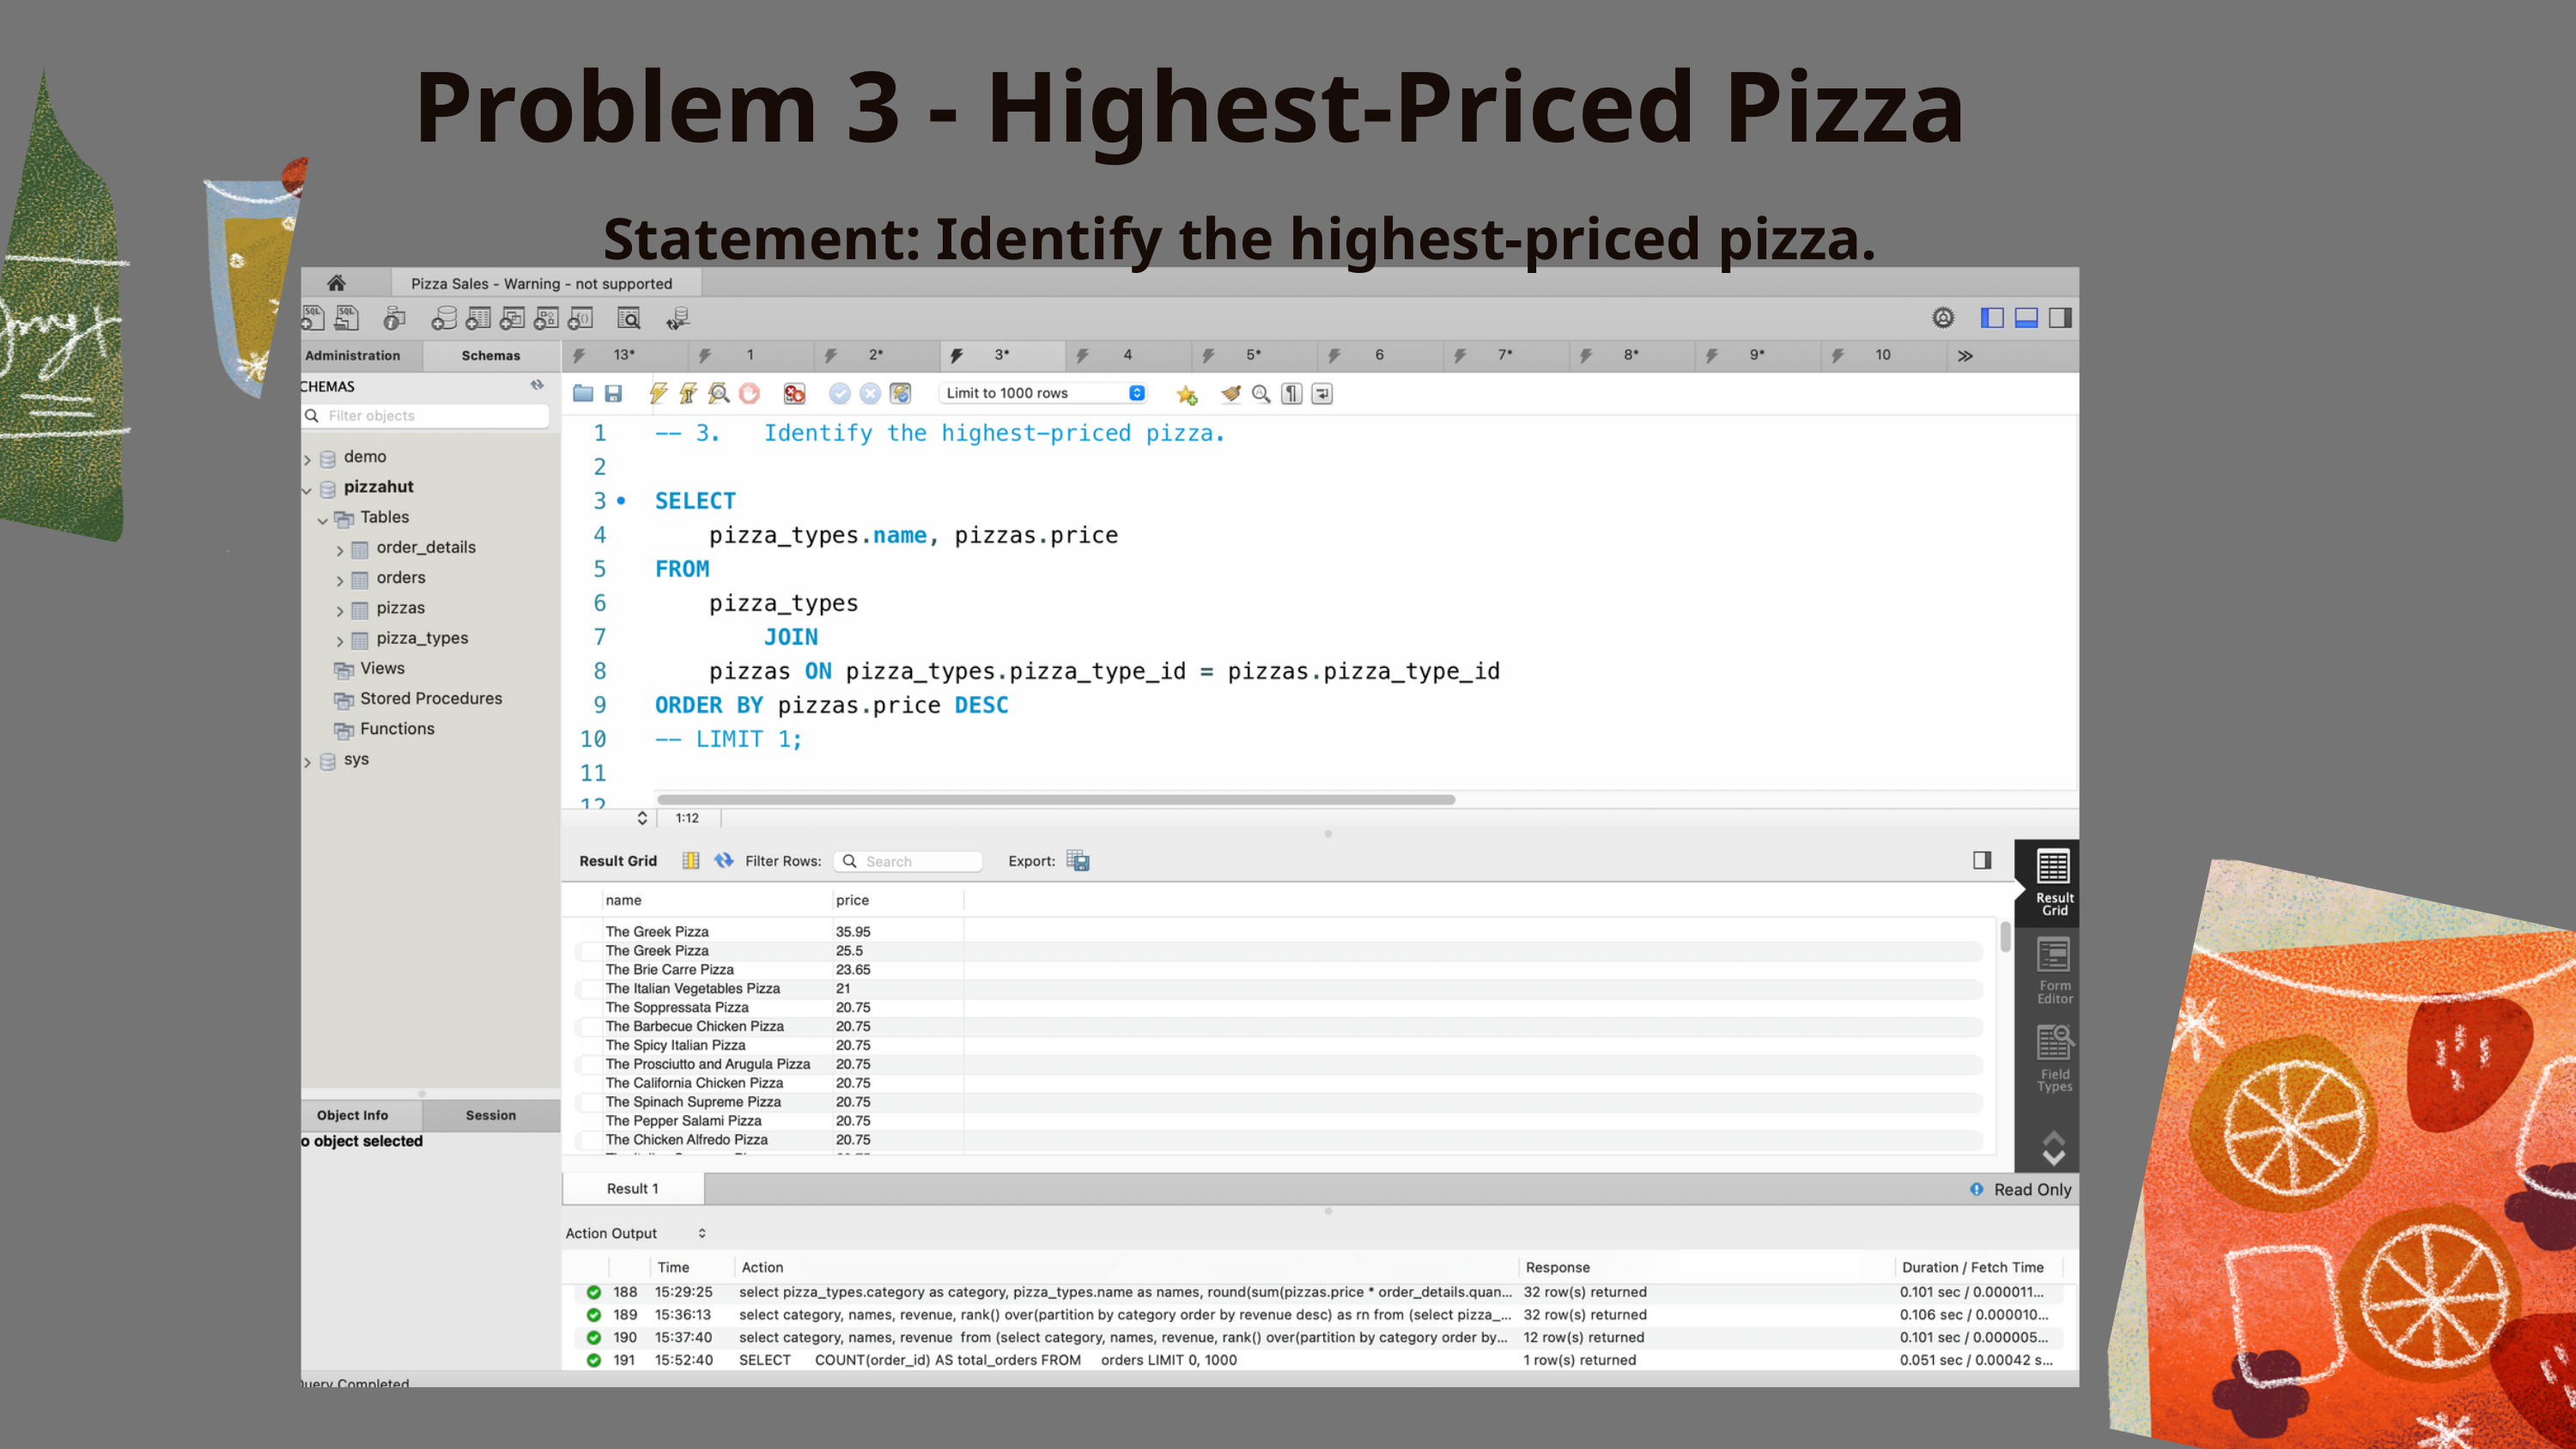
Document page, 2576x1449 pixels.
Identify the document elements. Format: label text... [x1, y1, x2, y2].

text_box Problem 3 - Highest-Priced Pizza [313, 64, 2068, 162]
text_box [2092, 854, 2576, 1449]
text_box [0, 0, 336, 565]
text_box [301, 267, 2080, 1387]
text_box Statement: Identify the highest-priced pizza. [356, 191, 2125, 271]
